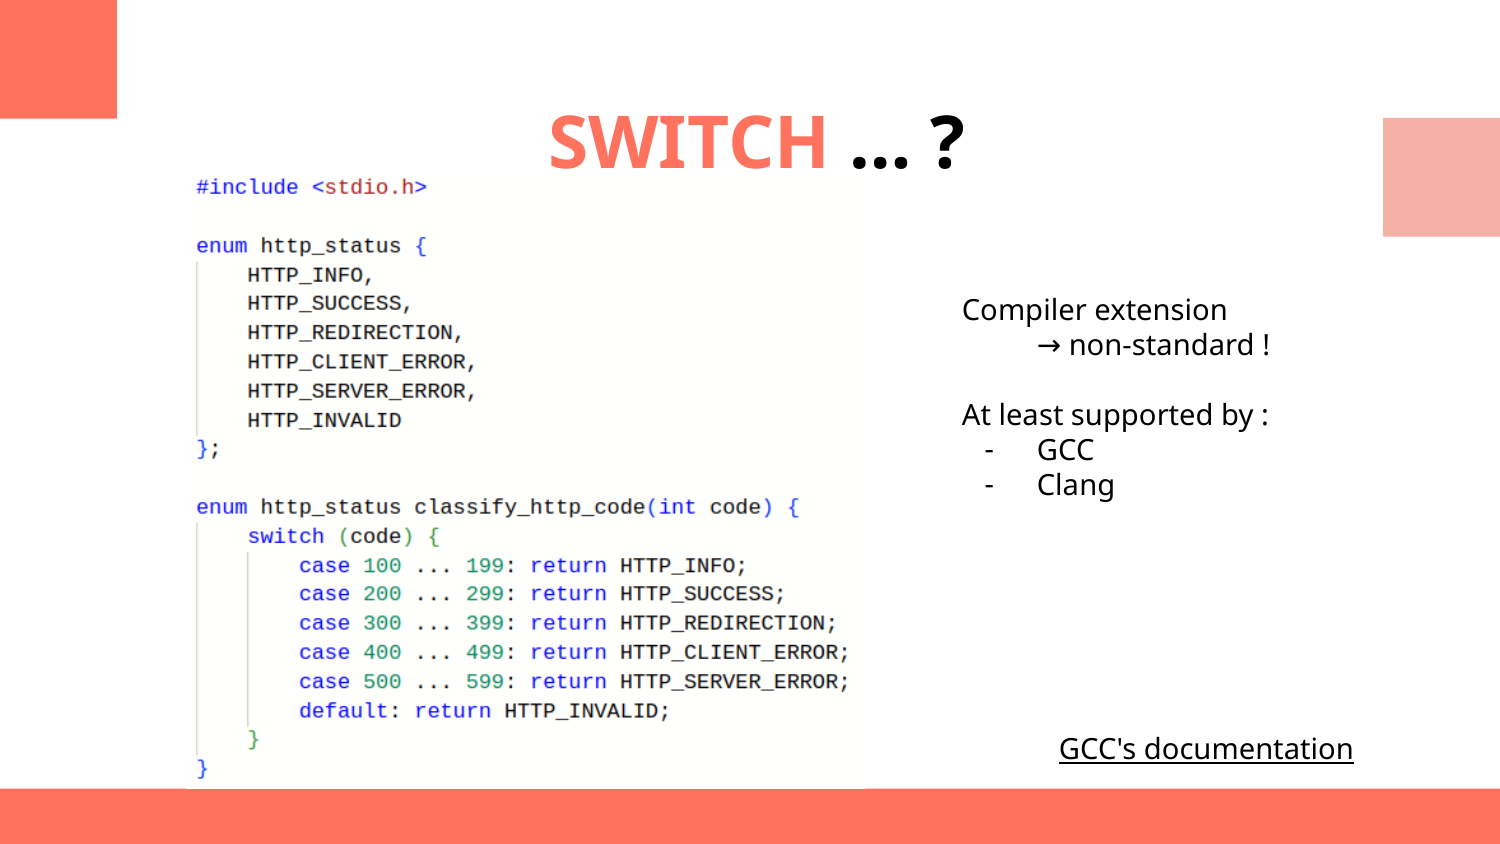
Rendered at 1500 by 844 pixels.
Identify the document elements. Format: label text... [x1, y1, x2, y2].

text_box Compiler extension → non-standard ! At least supported by : GCC Clang [946, 276, 1432, 543]
picture [185, 171, 865, 790]
title SWITCH … ? [105, 102, 1410, 177]
text_box GCC's documentation [1044, 715, 1425, 789]
